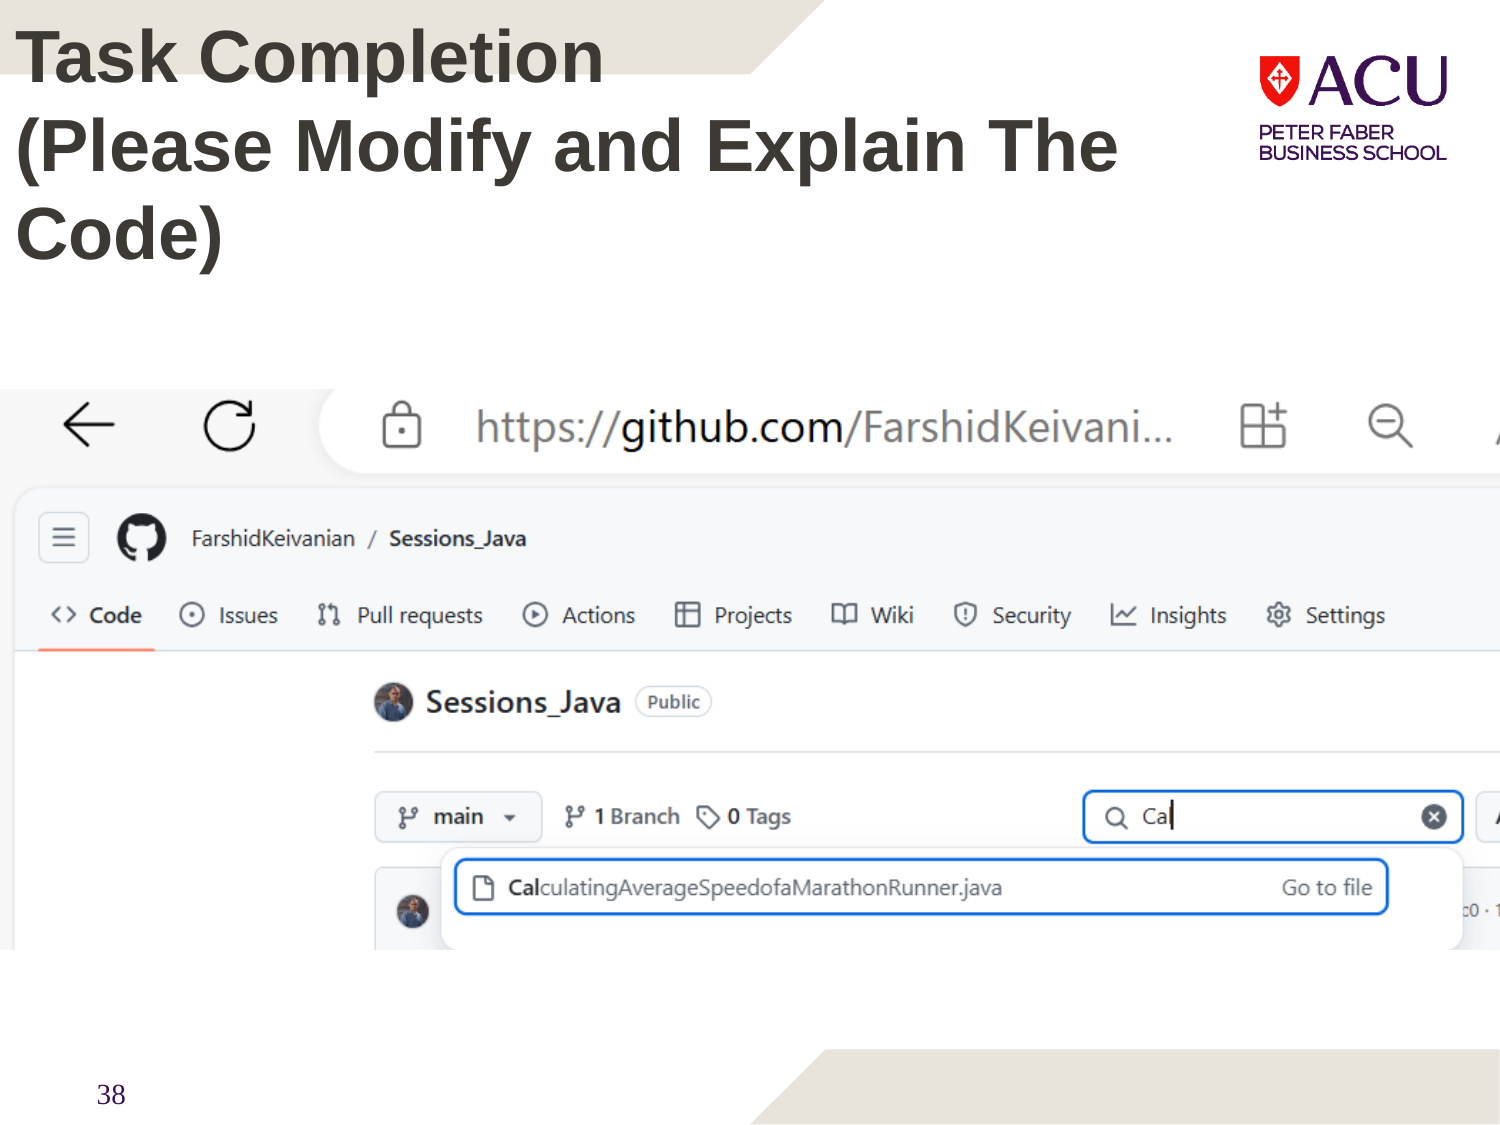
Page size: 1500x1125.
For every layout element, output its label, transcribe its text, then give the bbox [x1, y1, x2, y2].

picture [1275, 41, 1466, 175]
title Task Completion (Please Modify and Explain The Code) [0, 0, 1275, 283]
picture [0, 389, 1500, 950]
slide_number 38 [81, 1068, 156, 1109]
